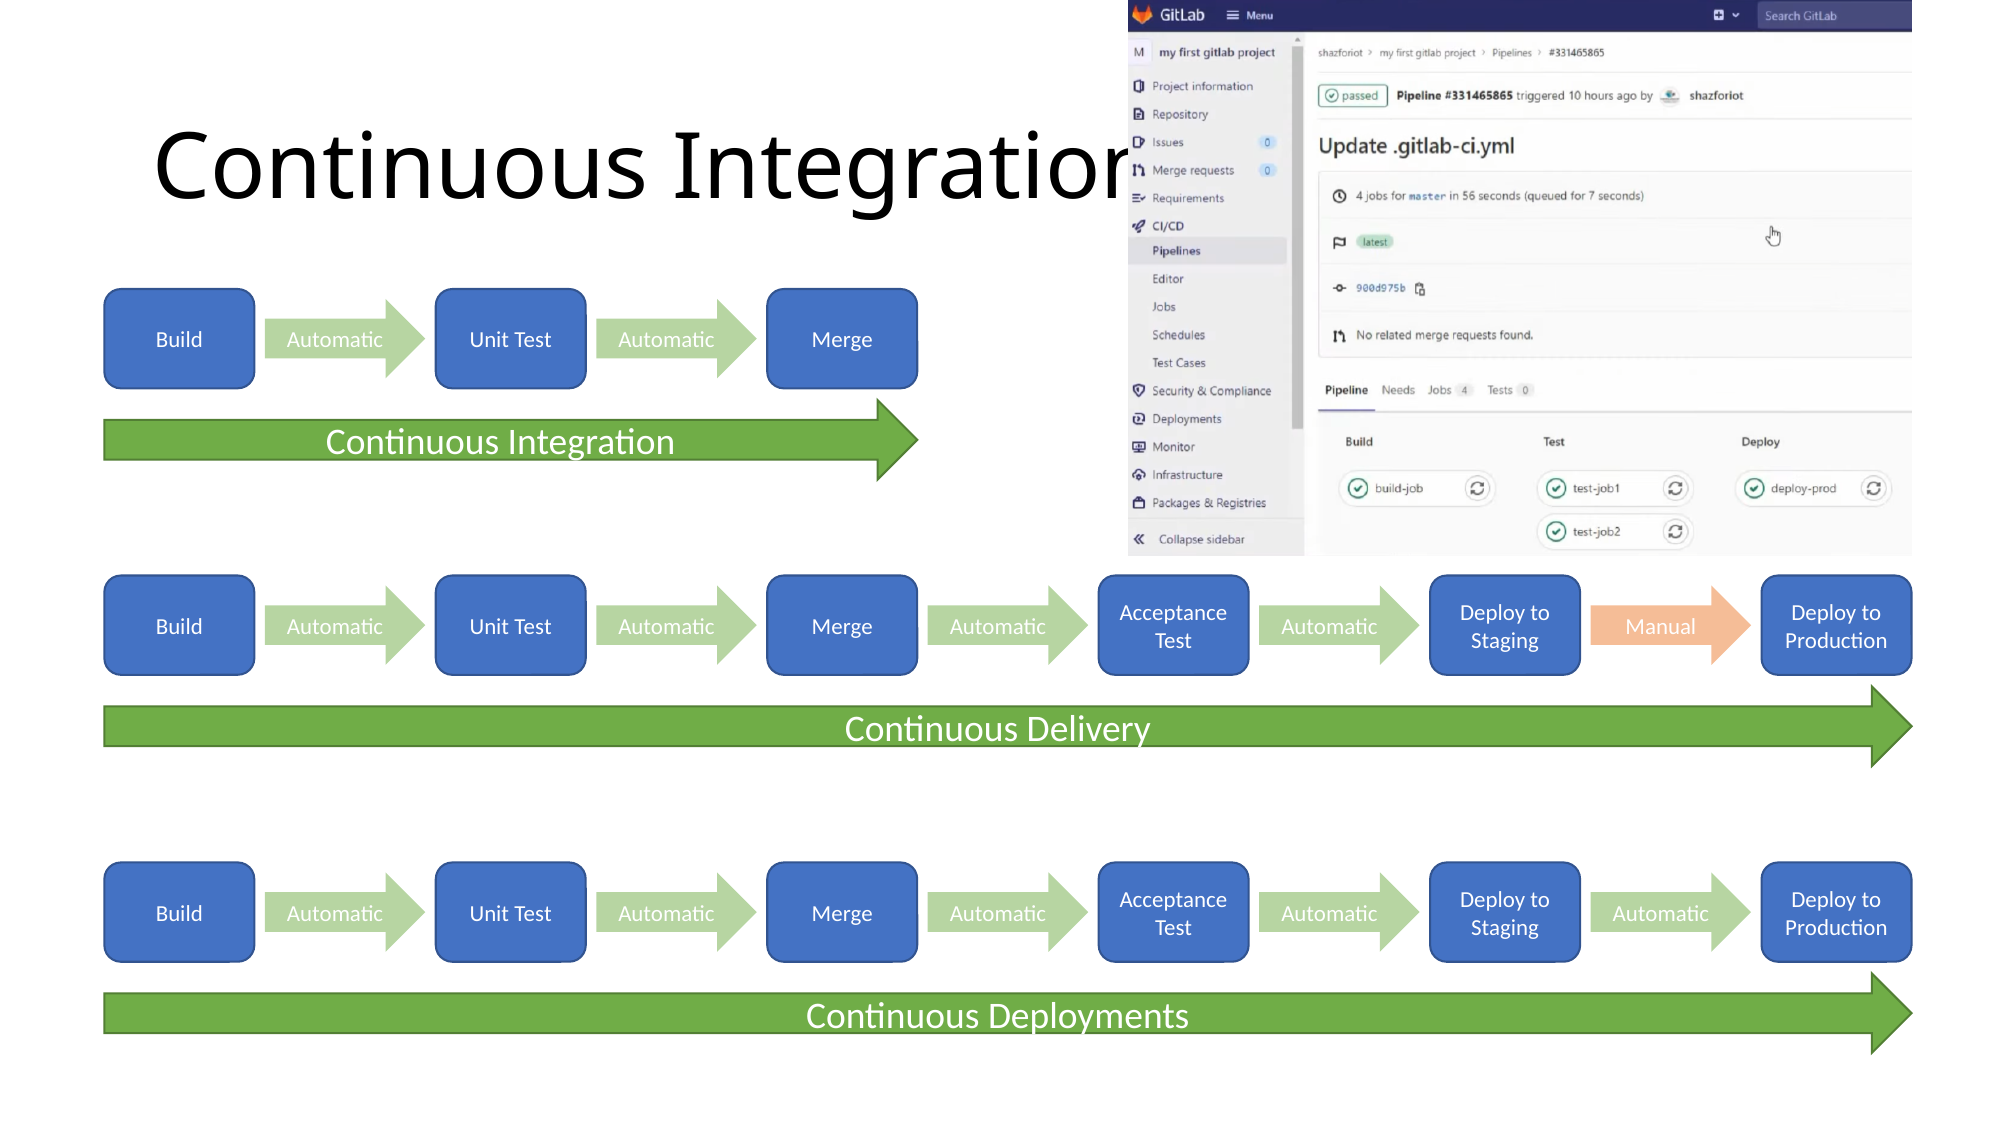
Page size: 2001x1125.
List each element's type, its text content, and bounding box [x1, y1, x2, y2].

text_box Deploy to Staging [1429, 861, 1582, 963]
text_box Automatic [1259, 585, 1420, 665]
text_box Acceptance Test [1097, 574, 1250, 676]
text_box Merge [766, 287, 919, 390]
text_box Automatic [264, 585, 426, 665]
text_box Deploy to Staging [1429, 574, 1582, 676]
text_box Manual [1590, 585, 1752, 665]
text_box Unit Test [434, 861, 587, 963]
text_box Automatic [1259, 872, 1420, 952]
text_box Acceptance Test [1097, 861, 1250, 963]
text_box Continuous Delivery [103, 684, 1914, 769]
text_box Automatic [264, 298, 426, 379]
text_box Automatic [596, 298, 757, 379]
text_box Merge [766, 861, 919, 963]
text_box Automatic [596, 872, 757, 952]
text_box Automatic [1590, 872, 1752, 952]
text_box Build [103, 287, 256, 390]
text_box Build [103, 574, 256, 676]
text_box Automatic [927, 872, 1089, 952]
title Continuous Integration [137, 59, 1128, 278]
text_box Unit Test [434, 287, 587, 390]
picture [1128, 0, 1912, 556]
text_box Deploy to Production [1760, 861, 1913, 963]
text_box Build [103, 861, 256, 963]
text_box Merge [766, 574, 919, 676]
text_box Deploy to Production [1760, 574, 1913, 676]
text_box Automatic [596, 585, 757, 665]
text_box Continuous Deployments [103, 970, 1914, 1056]
text_box Automatic [264, 872, 426, 952]
text_box Continuous Integration [103, 397, 919, 483]
text_box Unit Test [434, 574, 587, 676]
text_box Automatic [927, 585, 1089, 665]
